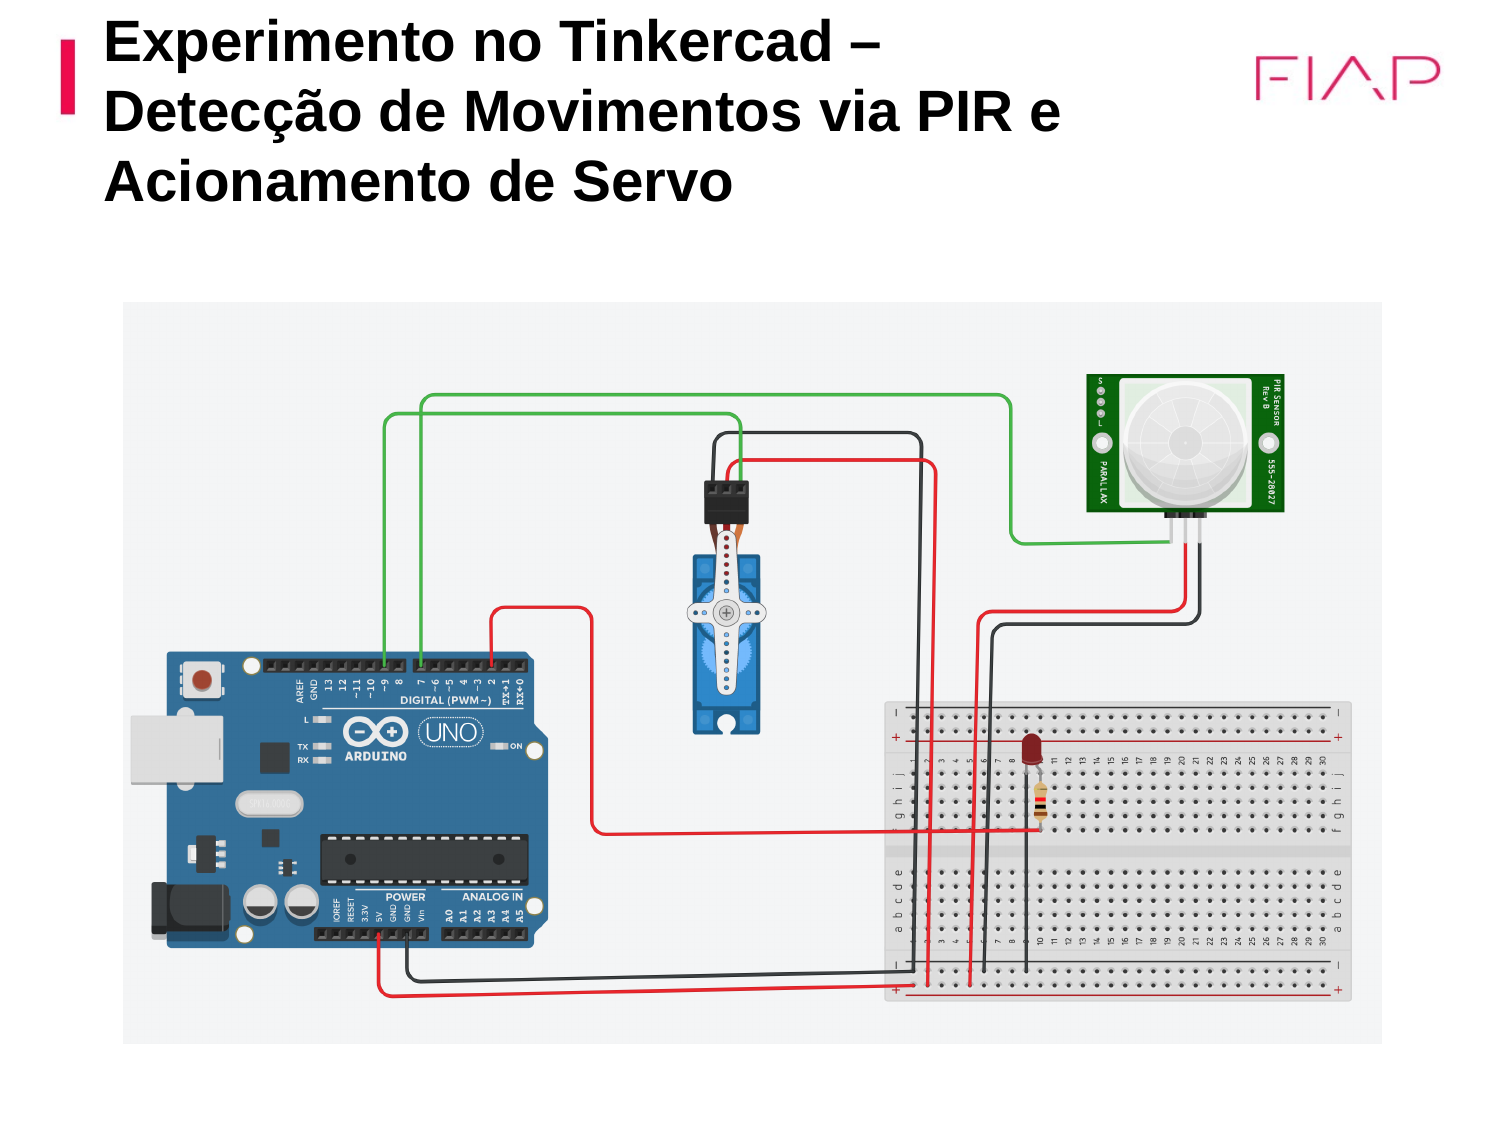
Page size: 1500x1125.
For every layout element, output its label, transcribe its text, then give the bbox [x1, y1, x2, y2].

picture [0, 0, 1500, 1125]
title Experimento no Tinkercad – Detecção de Movimentos via PIR e Acionamento de Servo [88, 66, 1282, 150]
